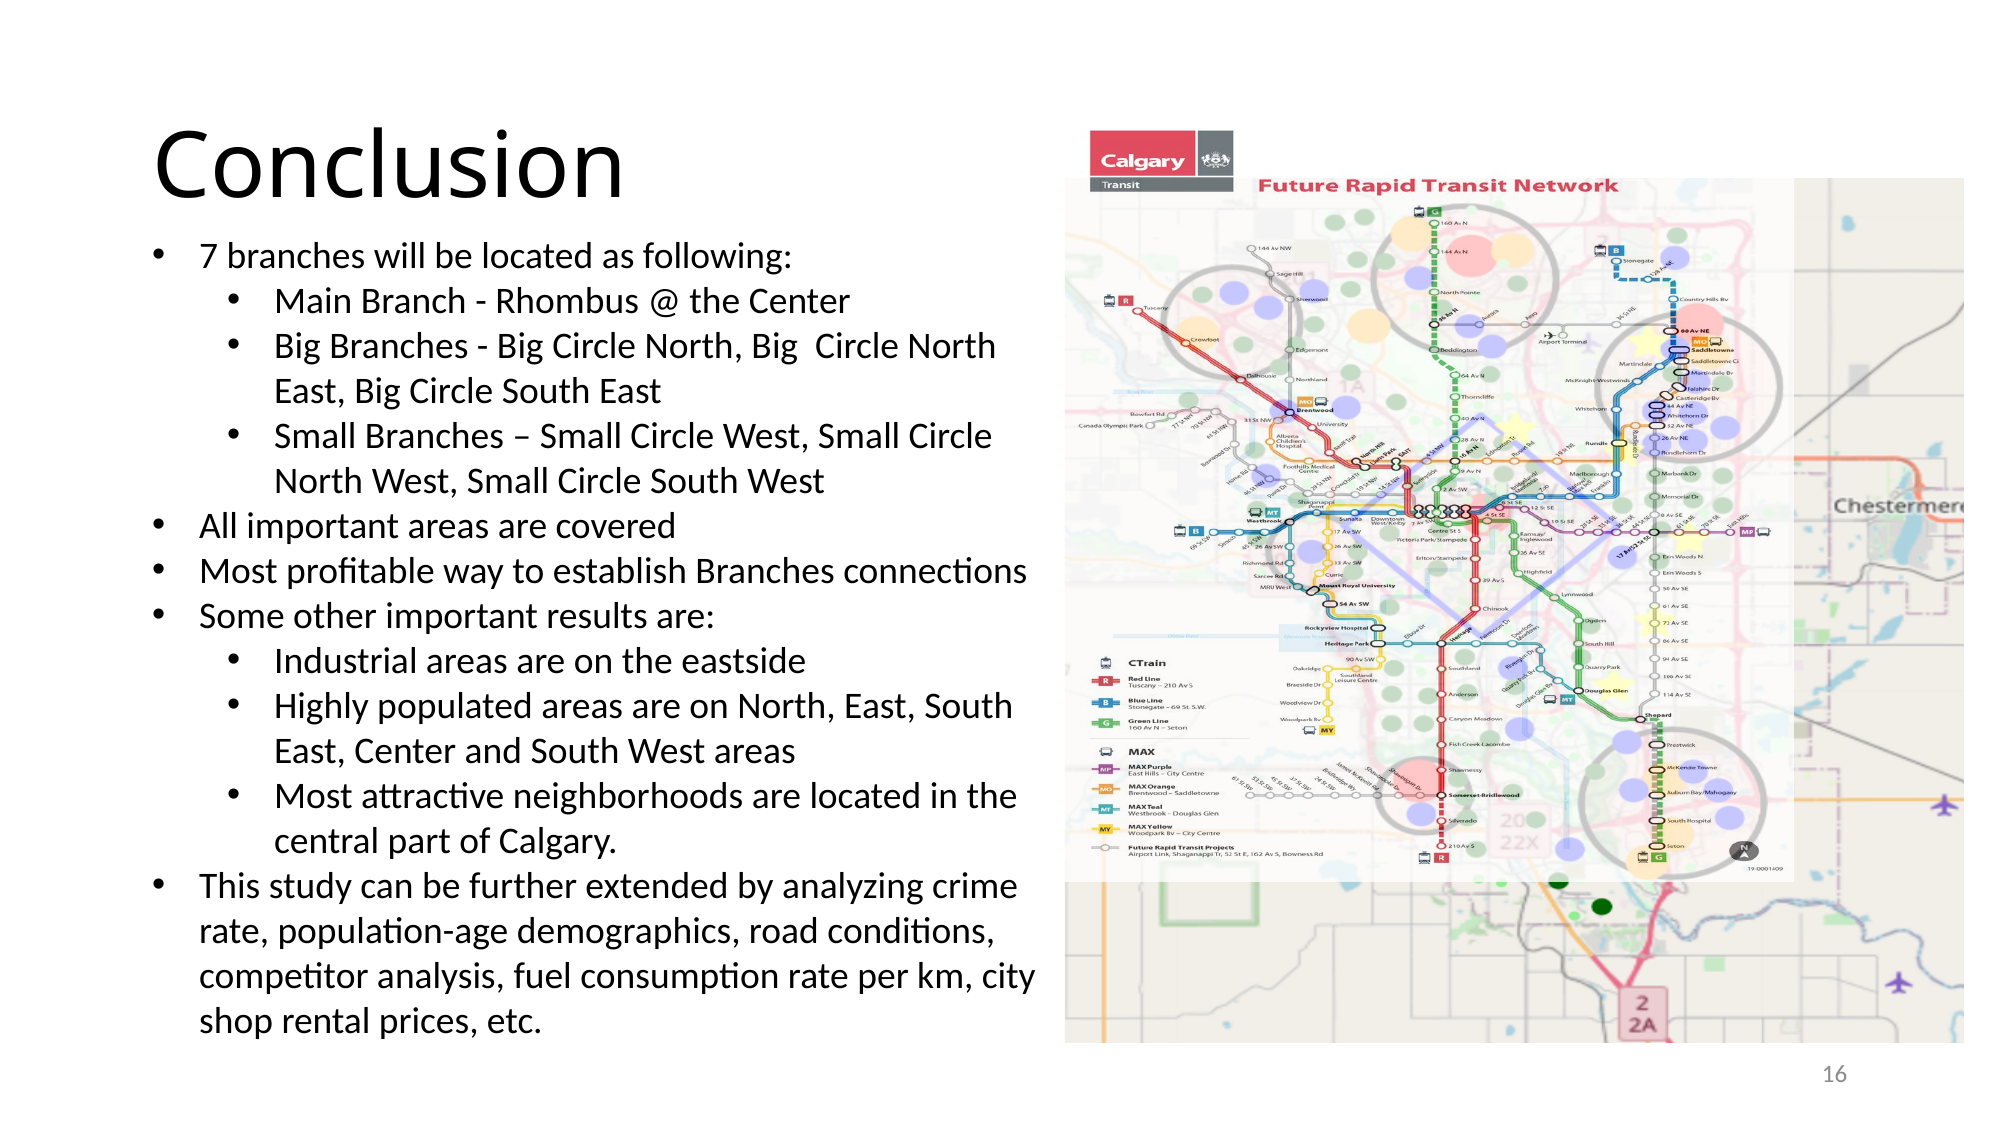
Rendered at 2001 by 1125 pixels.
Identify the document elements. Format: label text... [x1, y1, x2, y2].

slide_number 16 [1412, 1043, 1863, 1103]
text_box 7 branches will be located as following: Main Branch - Rhombus @ the Center Big Branches - Big Circle North, Big Circle North East, Big Circle South East Small Branches – Small Circle West, Small Circle North West, Small Circle South West All important areas are covered Most profitable way to establish Branches connections Some other important results are: Industrial areas are on the eastside Highly populated areas are on North, East, South East, Center and South West areas Most attractive neighborhoods are located in the central part of Calgary. This study can be further extended by analyzing crime rate, population-age demographics, road conditions, competitor analysis, fuel consumption rate per km, city shop rental prices, etc. [137, 224, 1058, 1049]
title Conclusion [137, 59, 1863, 277]
picture [1064, 118, 1965, 1043]
